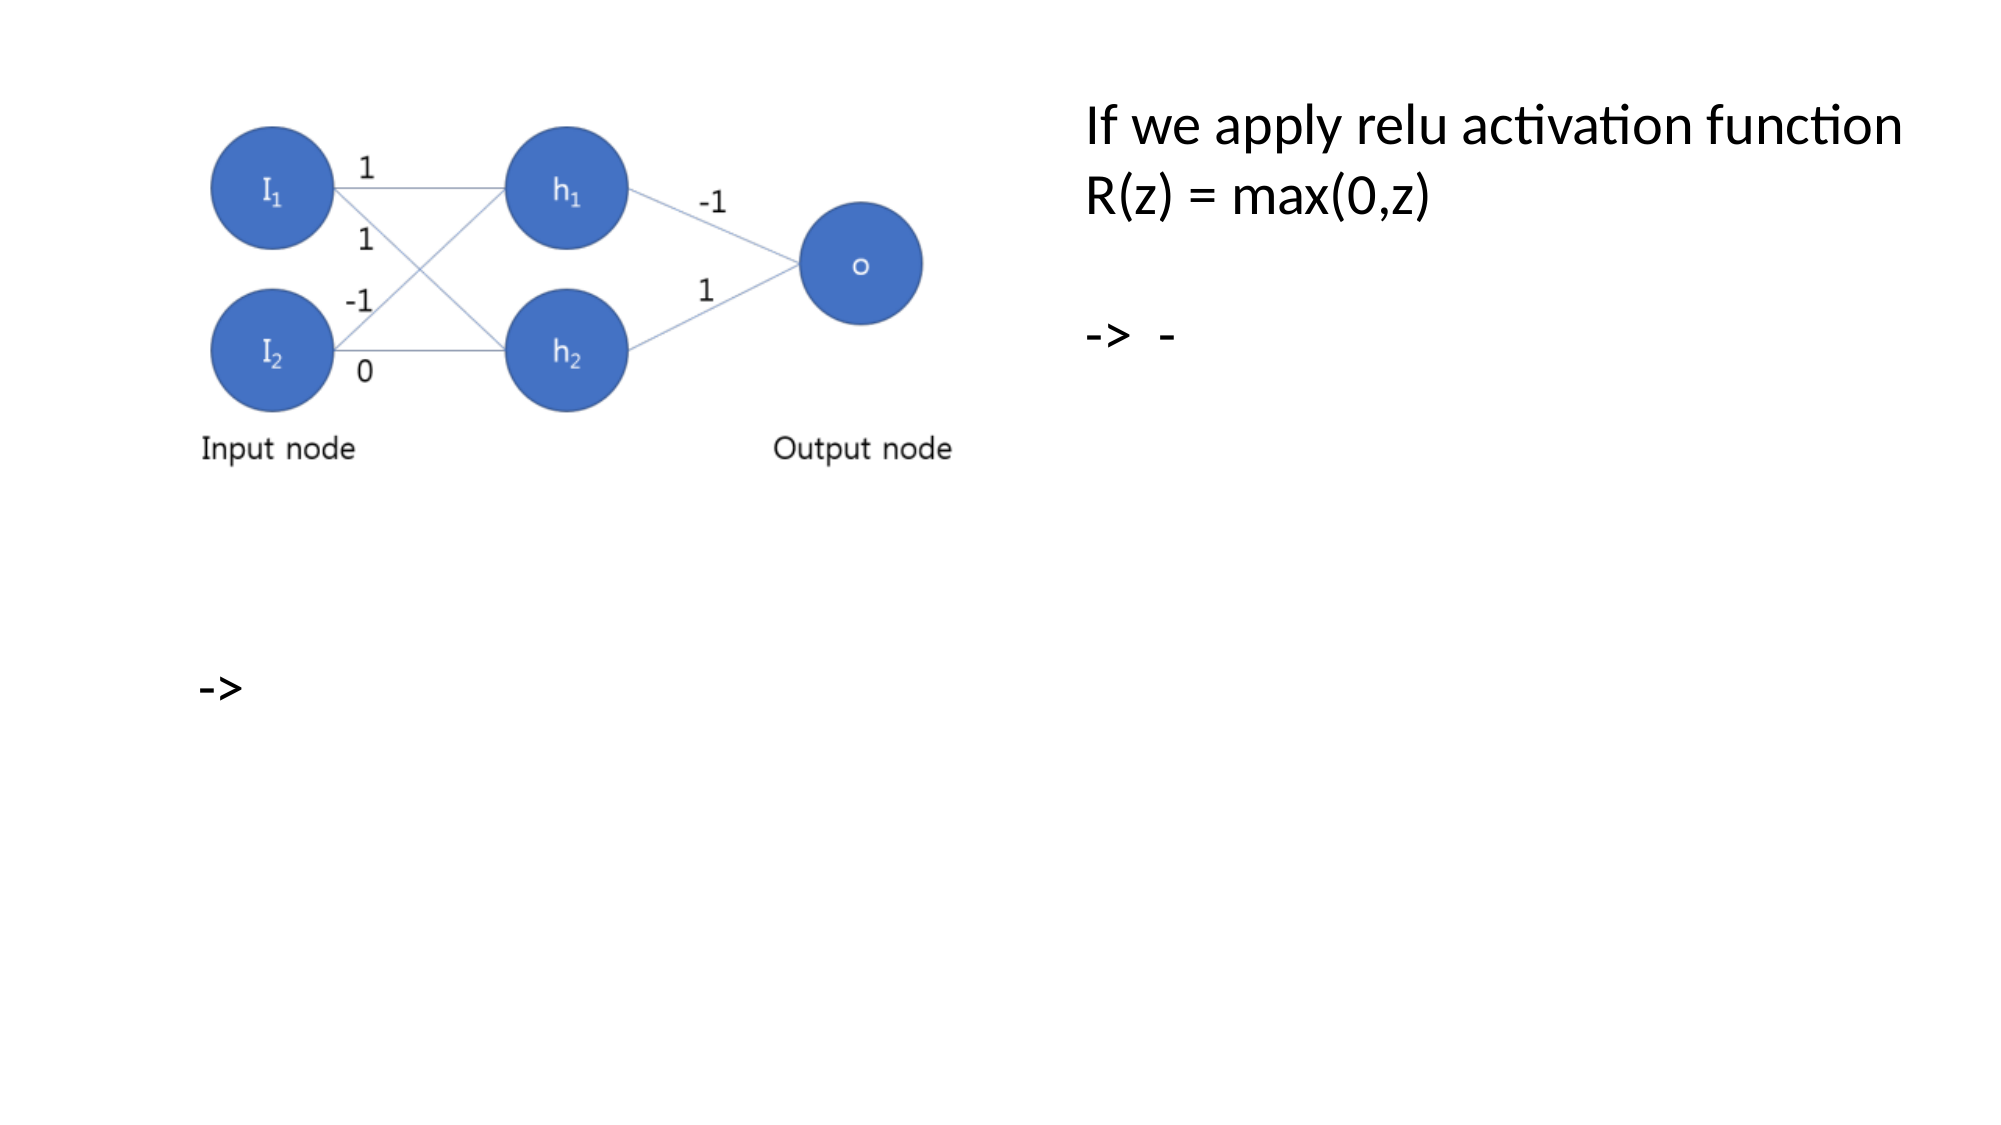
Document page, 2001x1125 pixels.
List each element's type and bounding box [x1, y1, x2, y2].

list [183, 63, 1001, 510]
